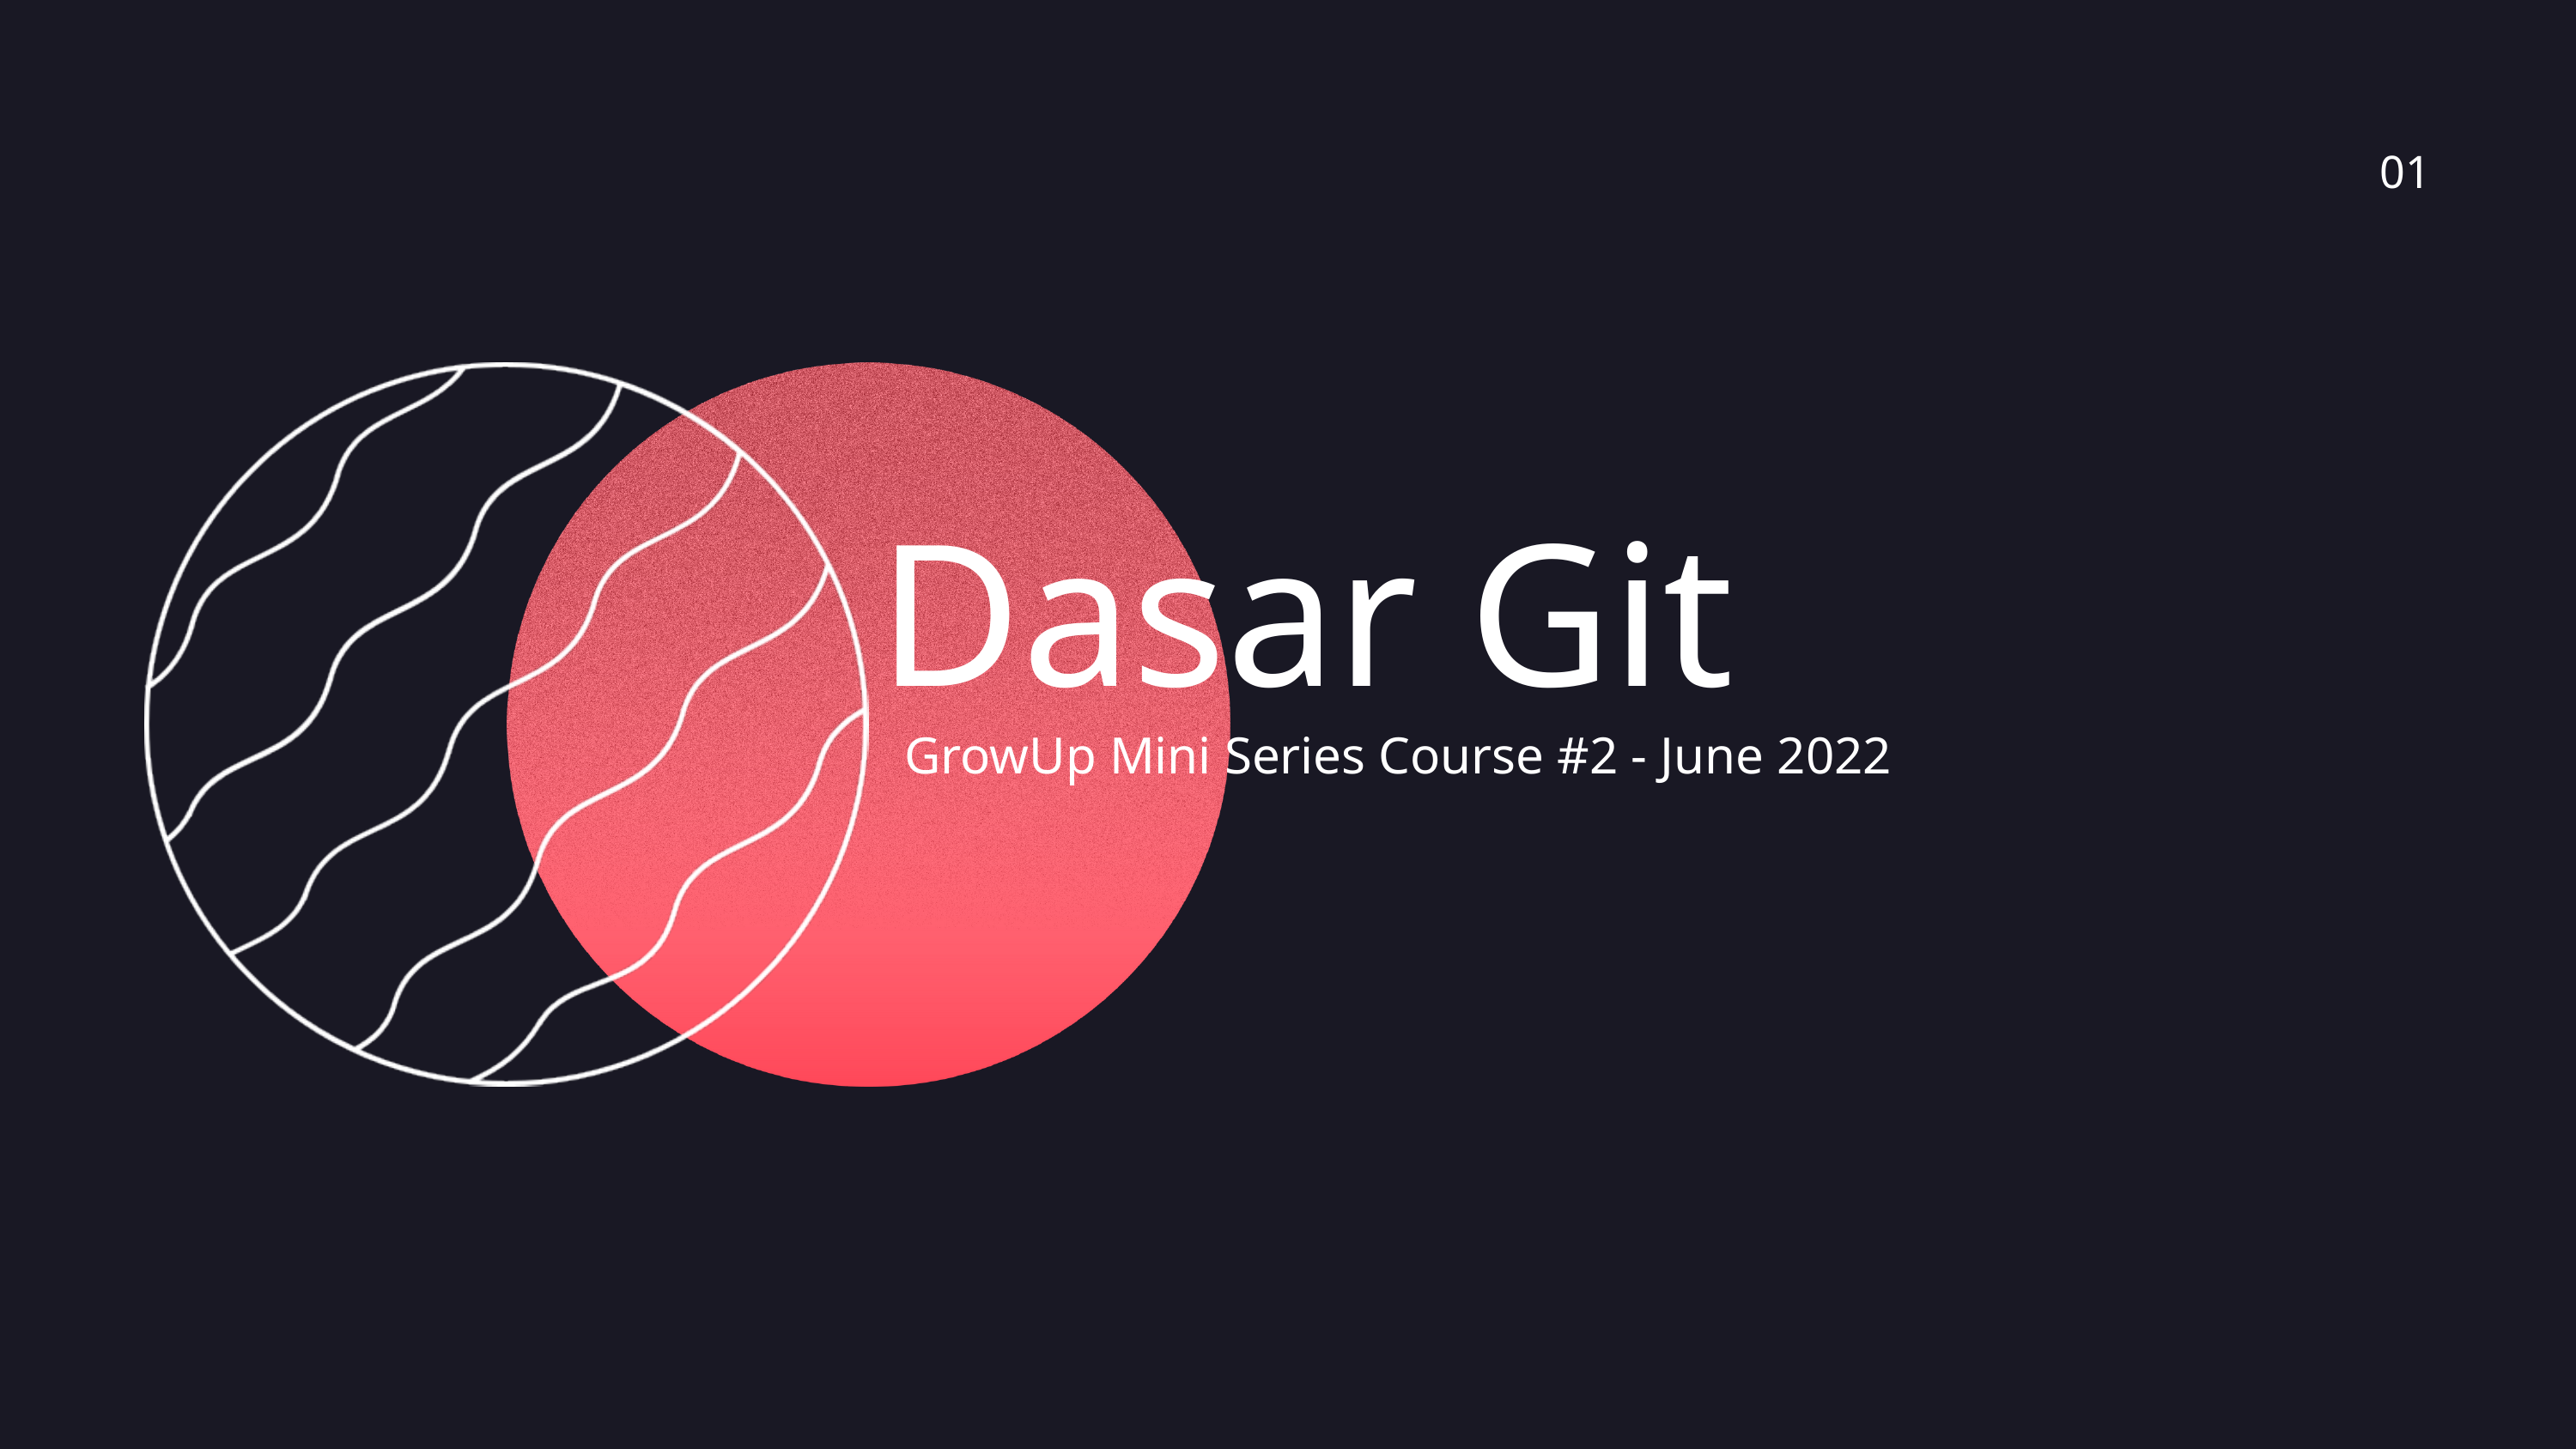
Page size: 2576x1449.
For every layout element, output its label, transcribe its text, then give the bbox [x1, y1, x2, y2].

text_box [144, 361, 1231, 1087]
text_box Dasar Git [1234, 489, 2315, 726]
text_box GrowUp Mini Series Course #2 - June 2022 [1234, 723, 1901, 784]
text_box 01 [2251, 143, 2432, 197]
